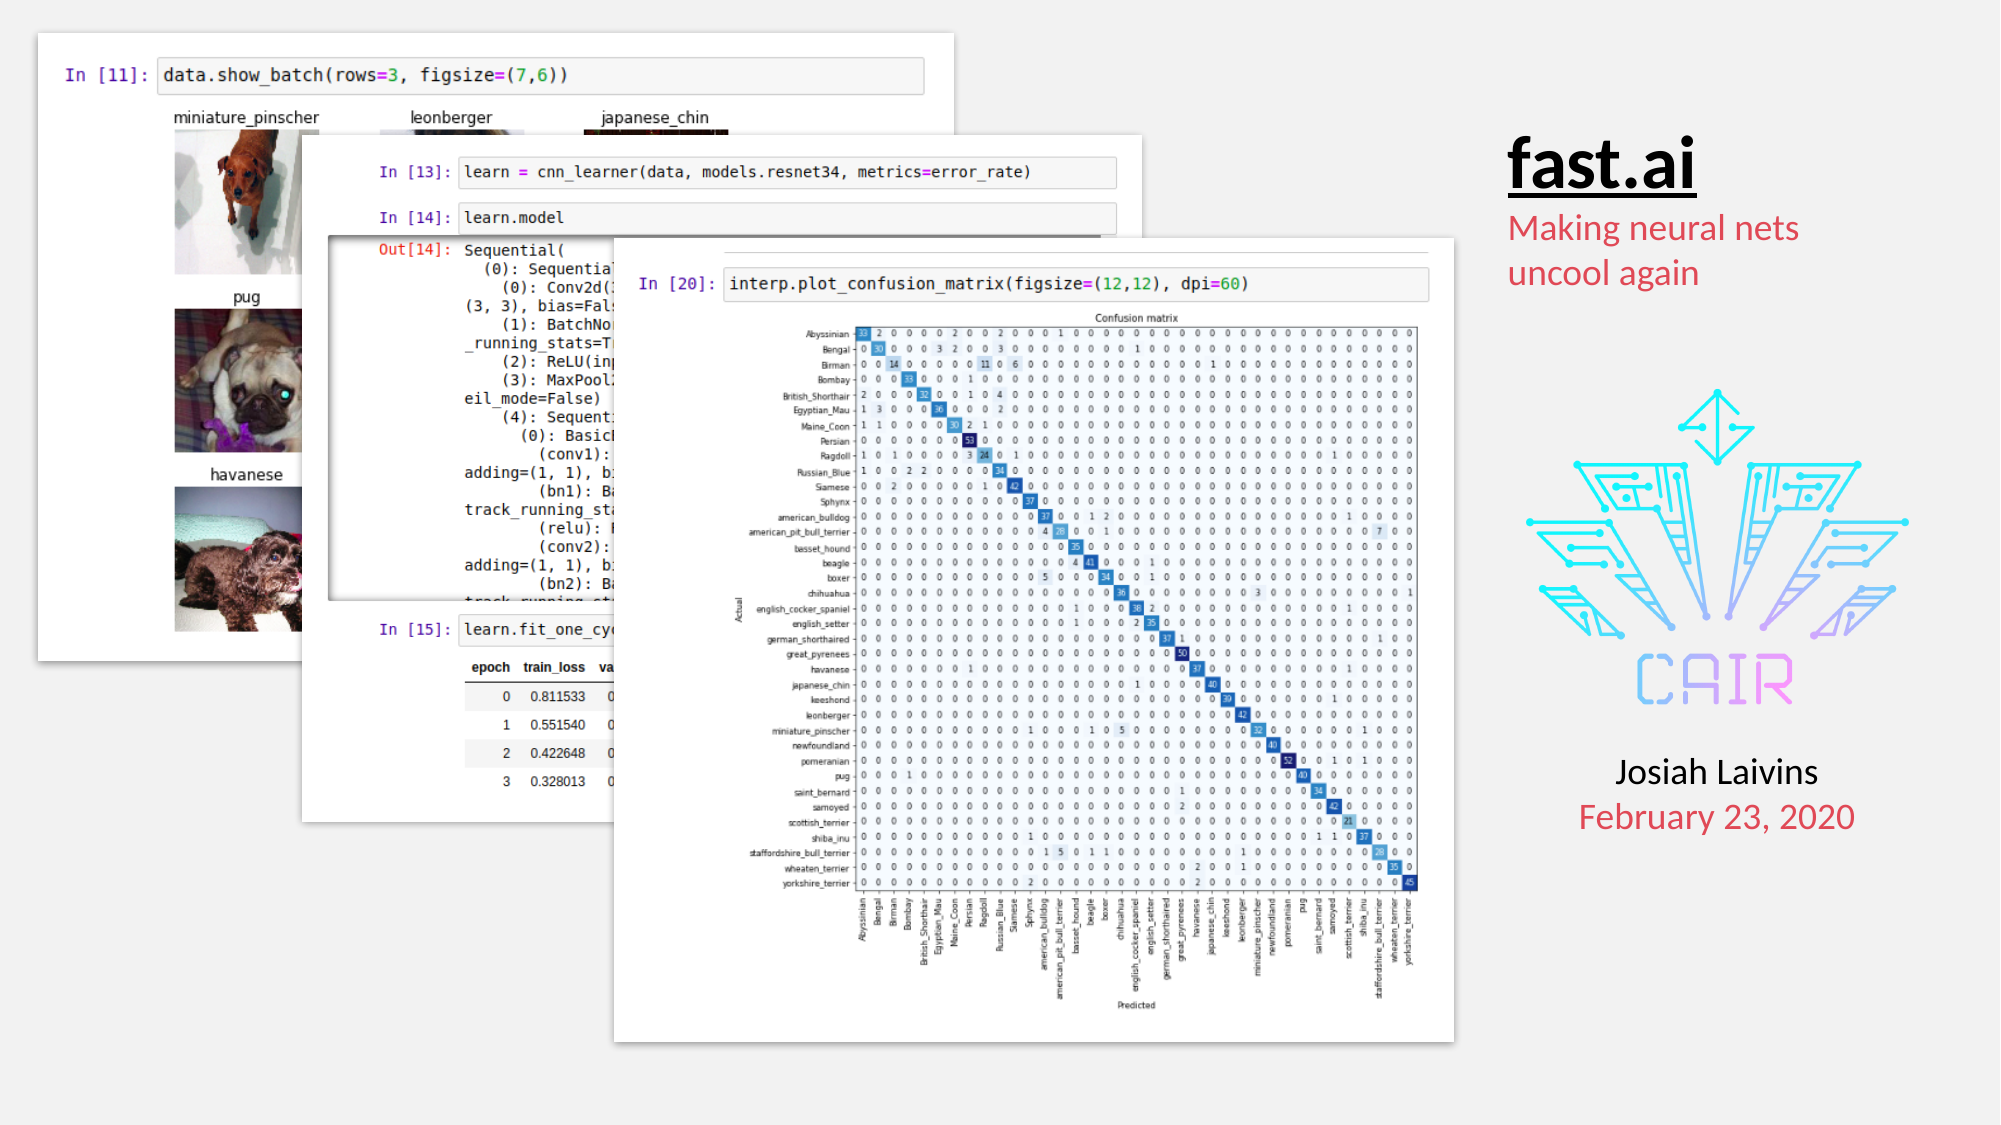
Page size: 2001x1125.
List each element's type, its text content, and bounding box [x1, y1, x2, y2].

picture [1492, 371, 1943, 722]
picture [52, 47, 1440, 1028]
text_box Josiah Laivins February 23, 2020 [1492, 739, 1943, 845]
text_box fast.ai Making neural nets uncool again [1492, 105, 1943, 301]
